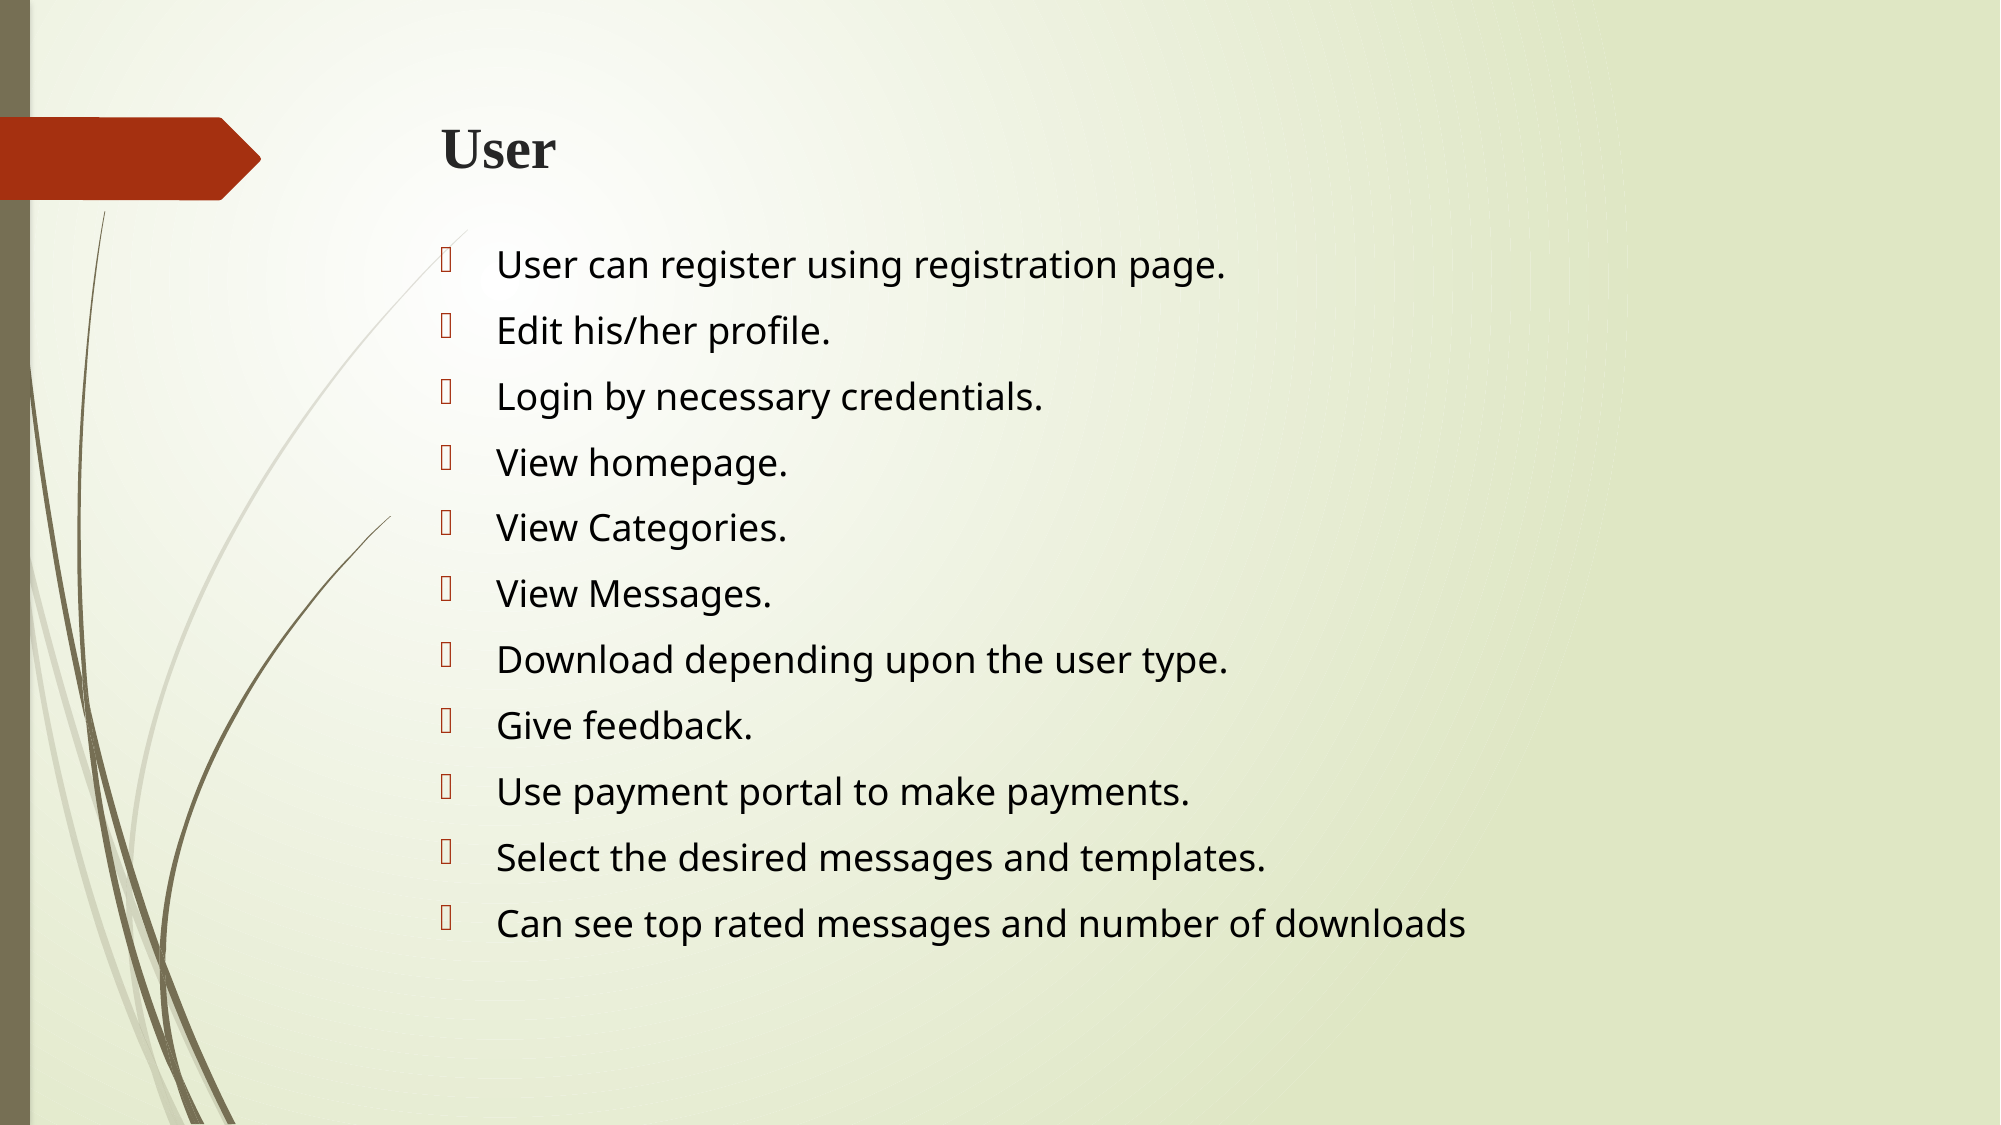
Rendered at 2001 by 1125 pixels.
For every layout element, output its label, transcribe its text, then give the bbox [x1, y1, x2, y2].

title User [425, 102, 1888, 233]
list User can register using registration page. Edit his/her profile. Login by necessary credentials. View homepage. View Categories. View Messages. Download depending upon the user type. Give feedback. Use payment portal to make payments. Select the desired messages and templates. Can see top rated messages and number of downloads [424, 233, 1888, 970]
